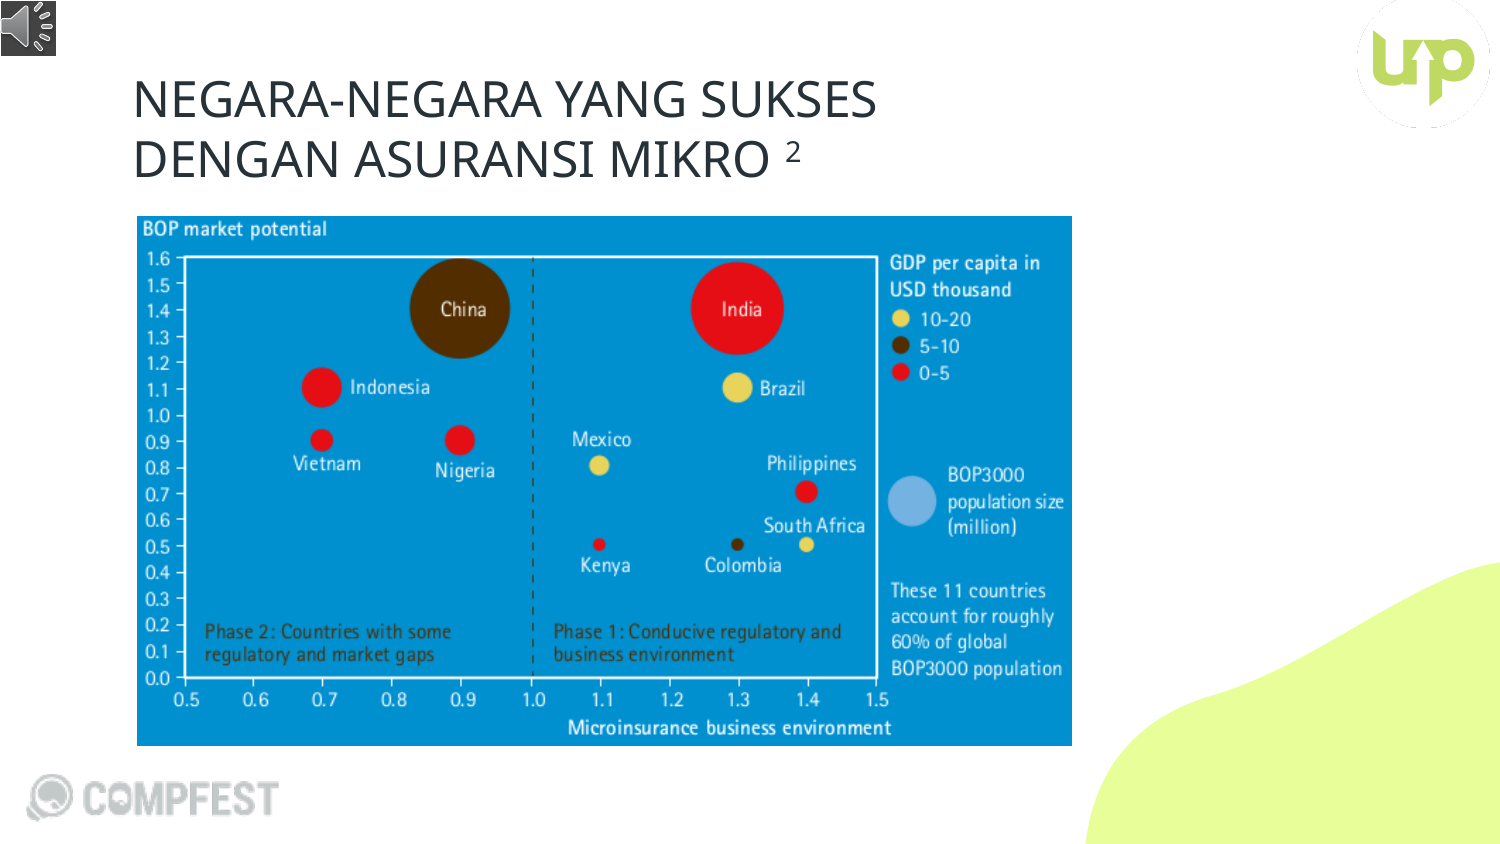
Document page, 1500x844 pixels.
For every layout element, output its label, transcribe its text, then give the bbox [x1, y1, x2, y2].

picture [995, 468, 1016, 481]
picture [146, 646, 153, 658]
picture [893, 660, 914, 675]
picture [146, 488, 155, 501]
picture [849, 724, 871, 734]
picture [1026, 587, 1036, 597]
picture [161, 513, 169, 526]
picture [536, 693, 545, 706]
picture [468, 693, 475, 706]
picture [986, 259, 998, 274]
picture [156, 624, 168, 631]
picture [949, 467, 958, 481]
picture [146, 461, 169, 474]
picture [161, 566, 169, 578]
picture [951, 312, 958, 321]
picture [574, 720, 588, 734]
picture [451, 693, 460, 706]
picture [26, 773, 281, 823]
picture [993, 613, 998, 622]
picture [985, 638, 1001, 648]
picture [810, 693, 819, 706]
picture [933, 283, 938, 296]
picture [985, 666, 992, 675]
picture [975, 259, 982, 269]
picture [892, 582, 917, 597]
picture [606, 724, 615, 734]
picture [941, 282, 948, 296]
picture [191, 693, 199, 706]
picture [144, 221, 166, 236]
picture [819, 725, 824, 734]
picture [146, 540, 159, 553]
picture [262, 223, 277, 236]
picture [1002, 524, 1009, 533]
picture [951, 286, 960, 296]
picture [161, 540, 169, 553]
picture [804, 724, 816, 734]
picture [960, 466, 970, 481]
picture [146, 673, 153, 685]
picture [999, 612, 1006, 622]
picture [1031, 259, 1039, 269]
picture [975, 666, 985, 679]
picture [838, 724, 845, 734]
picture [794, 724, 802, 734]
picture [798, 693, 802, 705]
picture [963, 286, 988, 296]
picture [1009, 498, 1020, 508]
picture [1356, 0, 1491, 129]
picture [890, 254, 914, 269]
picture [995, 665, 1002, 679]
picture [524, 693, 528, 705]
picture [149, 435, 155, 447]
picture [893, 612, 899, 622]
picture [946, 633, 951, 648]
picture [252, 225, 259, 240]
picture [927, 661, 937, 675]
picture [893, 337, 909, 354]
picture [1049, 498, 1063, 508]
picture [975, 639, 982, 648]
picture [973, 467, 990, 481]
picture [1031, 609, 1039, 622]
picture [961, 661, 967, 673]
picture [245, 693, 255, 706]
picture [937, 661, 944, 675]
picture [202, 225, 208, 235]
picture [903, 612, 917, 622]
picture [874, 724, 882, 734]
picture [624, 724, 632, 734]
picture [955, 523, 967, 533]
picture [160, 673, 167, 685]
picture [1020, 613, 1028, 627]
picture [951, 339, 958, 352]
picture [569, 720, 574, 734]
picture [941, 613, 947, 622]
picture [762, 724, 775, 735]
picture [1016, 661, 1028, 675]
picture [146, 437, 152, 449]
picture [161, 278, 169, 292]
picture [280, 225, 297, 235]
picture [1001, 257, 1006, 269]
picture [742, 693, 749, 706]
picture [1005, 613, 1017, 623]
picture [992, 523, 999, 533]
picture [163, 671, 169, 683]
picture [961, 314, 968, 326]
picture [314, 693, 325, 706]
picture [177, 256, 878, 686]
picture [161, 356, 169, 369]
picture [156, 435, 169, 449]
picture [148, 383, 152, 396]
picture [170, 221, 178, 235]
picture [888, 476, 936, 526]
picture [1009, 259, 1016, 269]
picture [0, 0, 57, 57]
picture [161, 488, 169, 500]
picture [989, 494, 999, 508]
picture [174, 693, 183, 706]
picture [934, 259, 950, 274]
picture [1039, 589, 1045, 597]
picture [1043, 609, 1047, 622]
picture [742, 724, 749, 734]
picture [185, 225, 198, 235]
picture [941, 366, 948, 378]
picture [937, 639, 944, 648]
picture [917, 254, 926, 269]
picture [146, 618, 155, 631]
picture [931, 613, 938, 623]
picture [329, 693, 337, 698]
picture [260, 693, 268, 706]
picture [382, 693, 391, 706]
text_box NEGARA-NEGARA YANG SUKSES DENGAN ASURANSI MIKRO 2 [117, 88, 1099, 167]
picture [945, 584, 949, 597]
picture [1012, 518, 1016, 535]
picture [161, 252, 169, 265]
picture [313, 225, 320, 235]
picture [146, 592, 155, 605]
picture [149, 671, 155, 683]
picture [931, 312, 947, 326]
picture [1031, 663, 1035, 673]
picture [964, 312, 970, 324]
picture [951, 611, 957, 621]
picture [964, 608, 978, 622]
picture [958, 638, 966, 652]
picture [970, 590, 976, 597]
picture [1006, 666, 1013, 675]
picture [920, 366, 929, 379]
picture [1002, 282, 1011, 296]
picture [671, 724, 697, 735]
picture [942, 339, 946, 352]
picture [635, 724, 650, 734]
picture [903, 635, 910, 648]
picture [825, 724, 834, 734]
picture [915, 281, 926, 296]
picture [398, 693, 406, 706]
picture [965, 259, 973, 270]
picture [212, 221, 226, 235]
picture [921, 339, 929, 351]
picture [949, 498, 975, 512]
picture [982, 519, 988, 533]
picture [1023, 498, 1030, 508]
picture [708, 720, 715, 734]
picture [752, 724, 759, 734]
picture [149, 644, 155, 656]
picture [1001, 496, 1006, 508]
picture [892, 363, 909, 381]
picture [1011, 585, 1015, 597]
picture [228, 223, 242, 235]
picture [893, 635, 903, 648]
picture [880, 693, 888, 706]
picture [892, 310, 910, 327]
picture [161, 304, 169, 317]
picture [149, 565, 155, 577]
picture [728, 724, 738, 734]
picture [146, 513, 155, 526]
picture [591, 724, 605, 734]
picture [783, 724, 790, 734]
picture [160, 410, 167, 422]
picture [1016, 468, 1023, 481]
picture [891, 281, 912, 296]
picture [975, 499, 985, 508]
picture [163, 408, 169, 420]
picture [947, 661, 965, 675]
picture [1043, 665, 1056, 675]
picture [675, 693, 683, 700]
picture [920, 612, 927, 622]
picture [300, 223, 310, 235]
picture [917, 660, 927, 675]
picture [913, 635, 929, 648]
picture [1036, 498, 1046, 508]
picture [146, 567, 153, 579]
picture [920, 587, 936, 597]
picture [654, 724, 667, 734]
picture [992, 286, 999, 296]
picture [979, 587, 1008, 597]
picture [671, 701, 683, 706]
picture [1019, 587, 1023, 597]
picture [718, 725, 725, 734]
picture [885, 722, 890, 735]
picture [1047, 614, 1053, 626]
